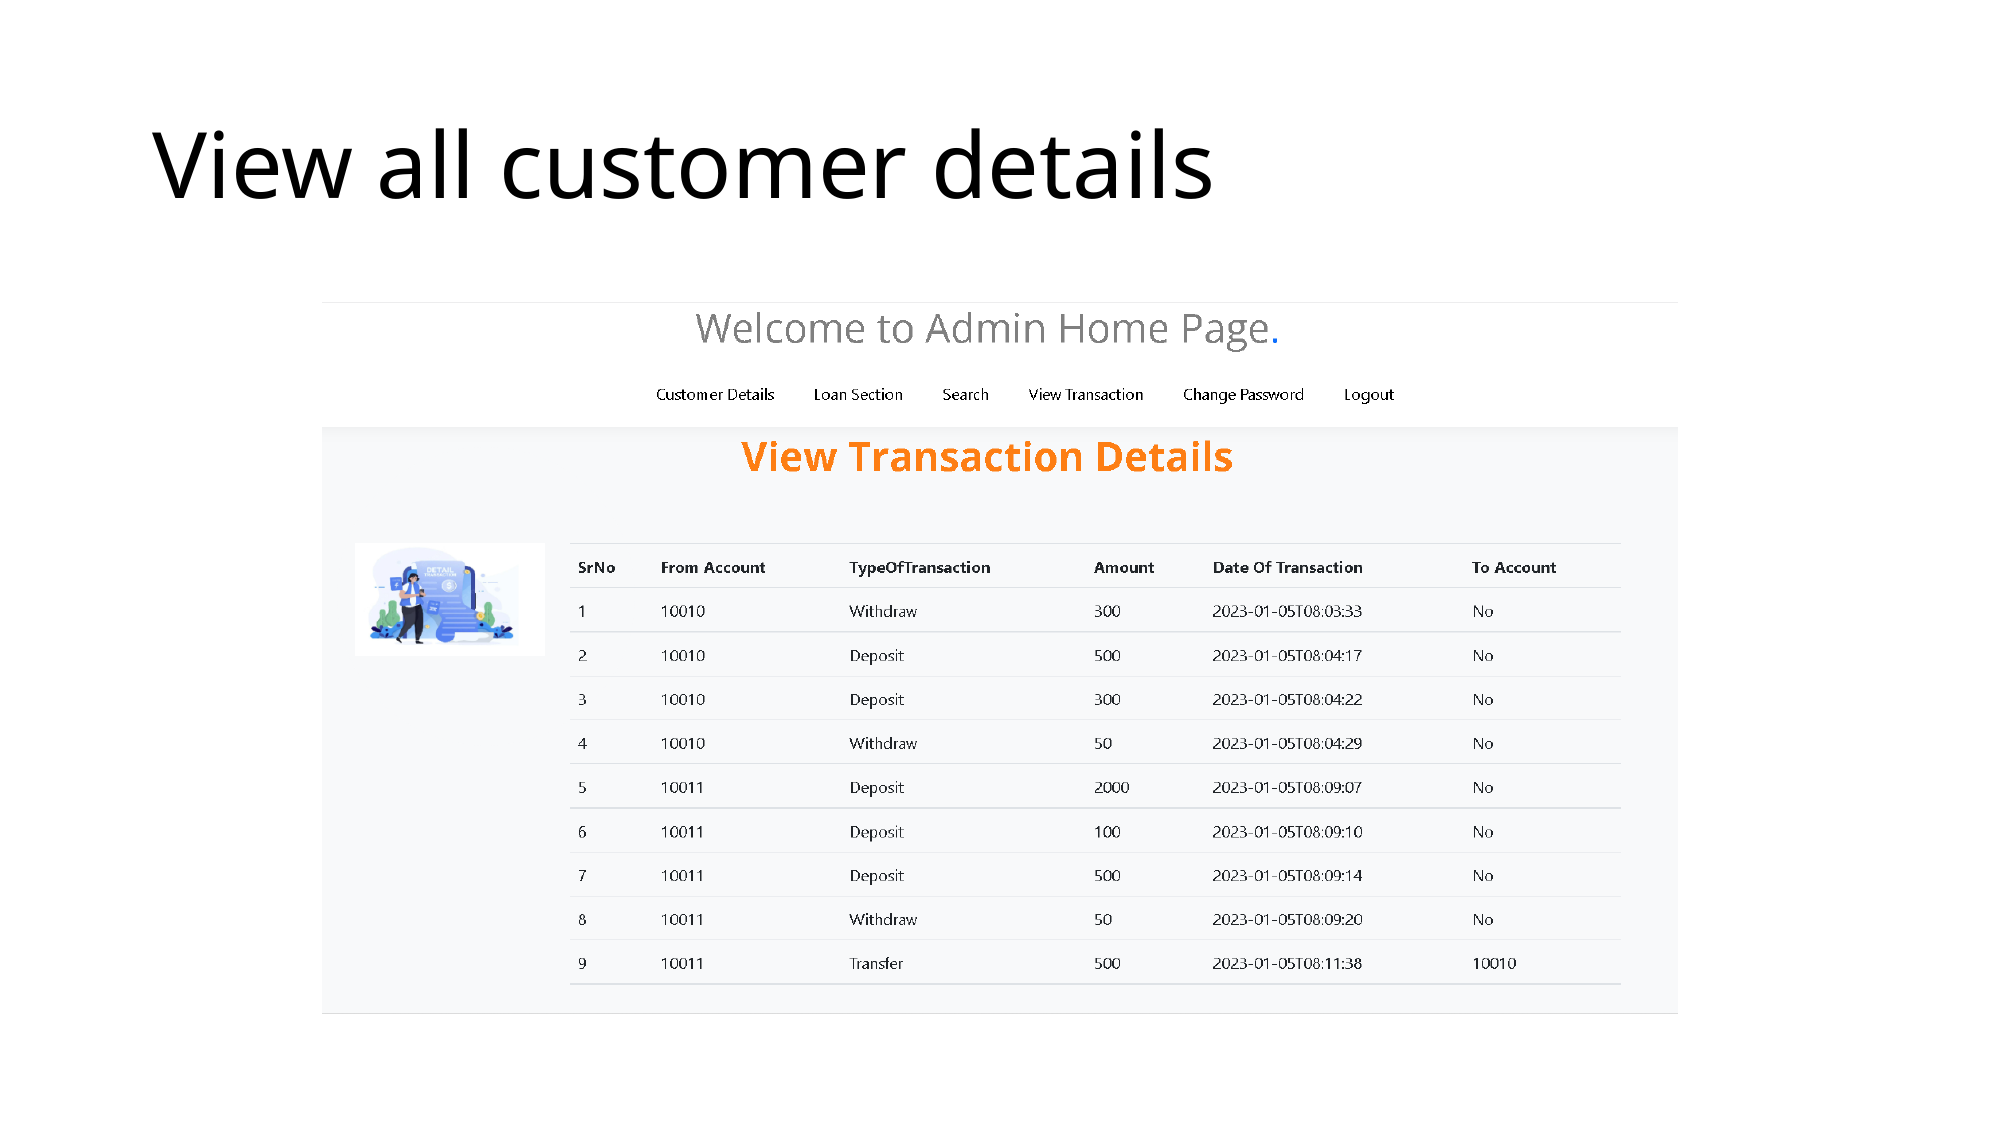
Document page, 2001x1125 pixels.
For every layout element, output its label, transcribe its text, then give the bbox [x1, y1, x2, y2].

title View all customer details [137, 59, 1863, 278]
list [322, 299, 1678, 1014]
